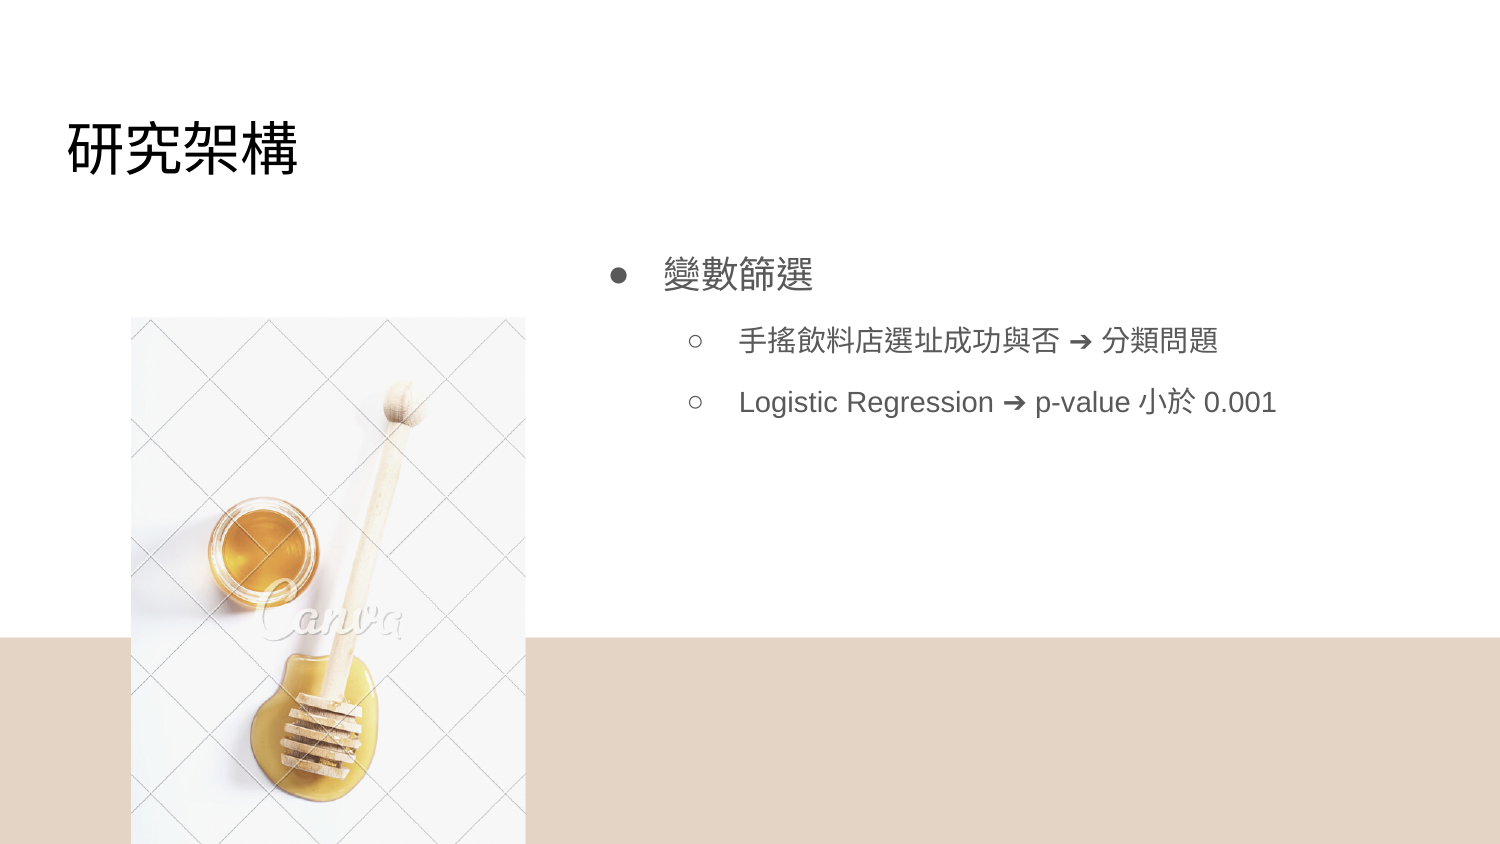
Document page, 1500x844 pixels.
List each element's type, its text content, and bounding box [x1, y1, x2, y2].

title 研究架構 [51, 97, 574, 191]
list 變數篩選 手搖飲料店選址成功與否 ➔ 分類問題 Logistic Regression ➔ p-value小於0.001 [573, 229, 1448, 635]
picture [0, 316, 1500, 844]
